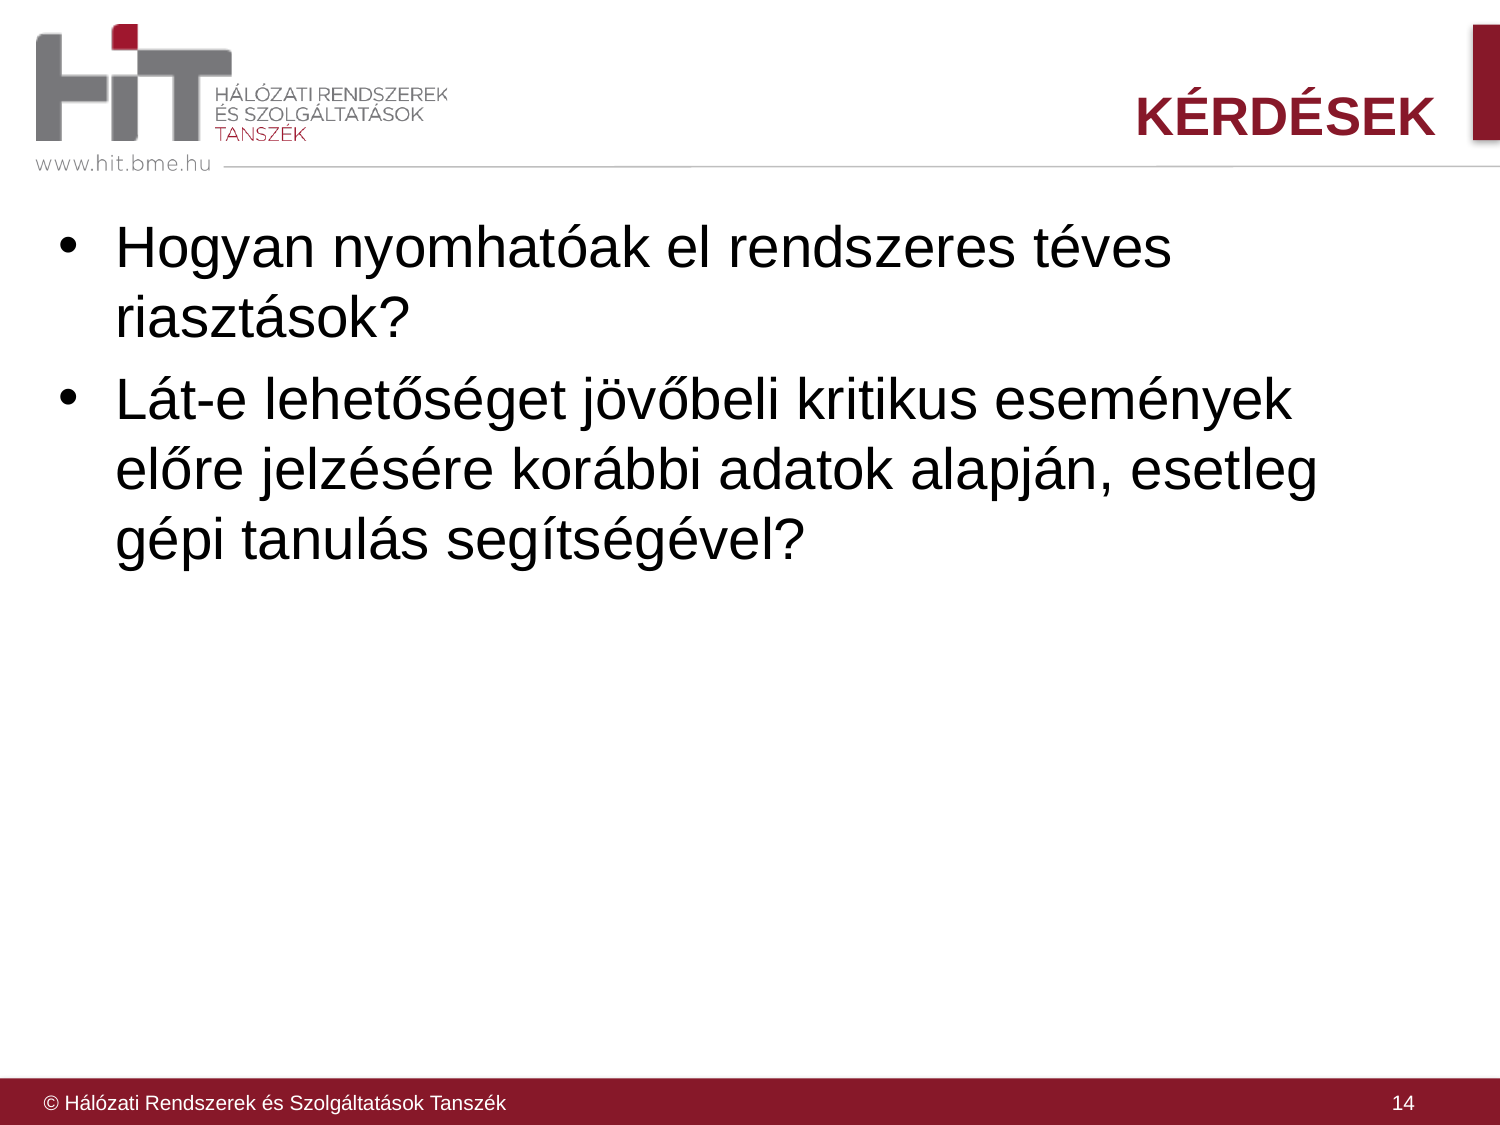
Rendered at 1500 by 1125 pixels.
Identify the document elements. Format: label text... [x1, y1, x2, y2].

list Hogyan nyomhatóak el rendszeres téves riasztások? Lát-e lehetőséget jövőbeli kritikus események előre jelzésére korábbi adatok alapján, esetleg gépi tanulás segítségével? [44, 201, 1452, 1045]
title kérdések [502, 15, 1452, 155]
